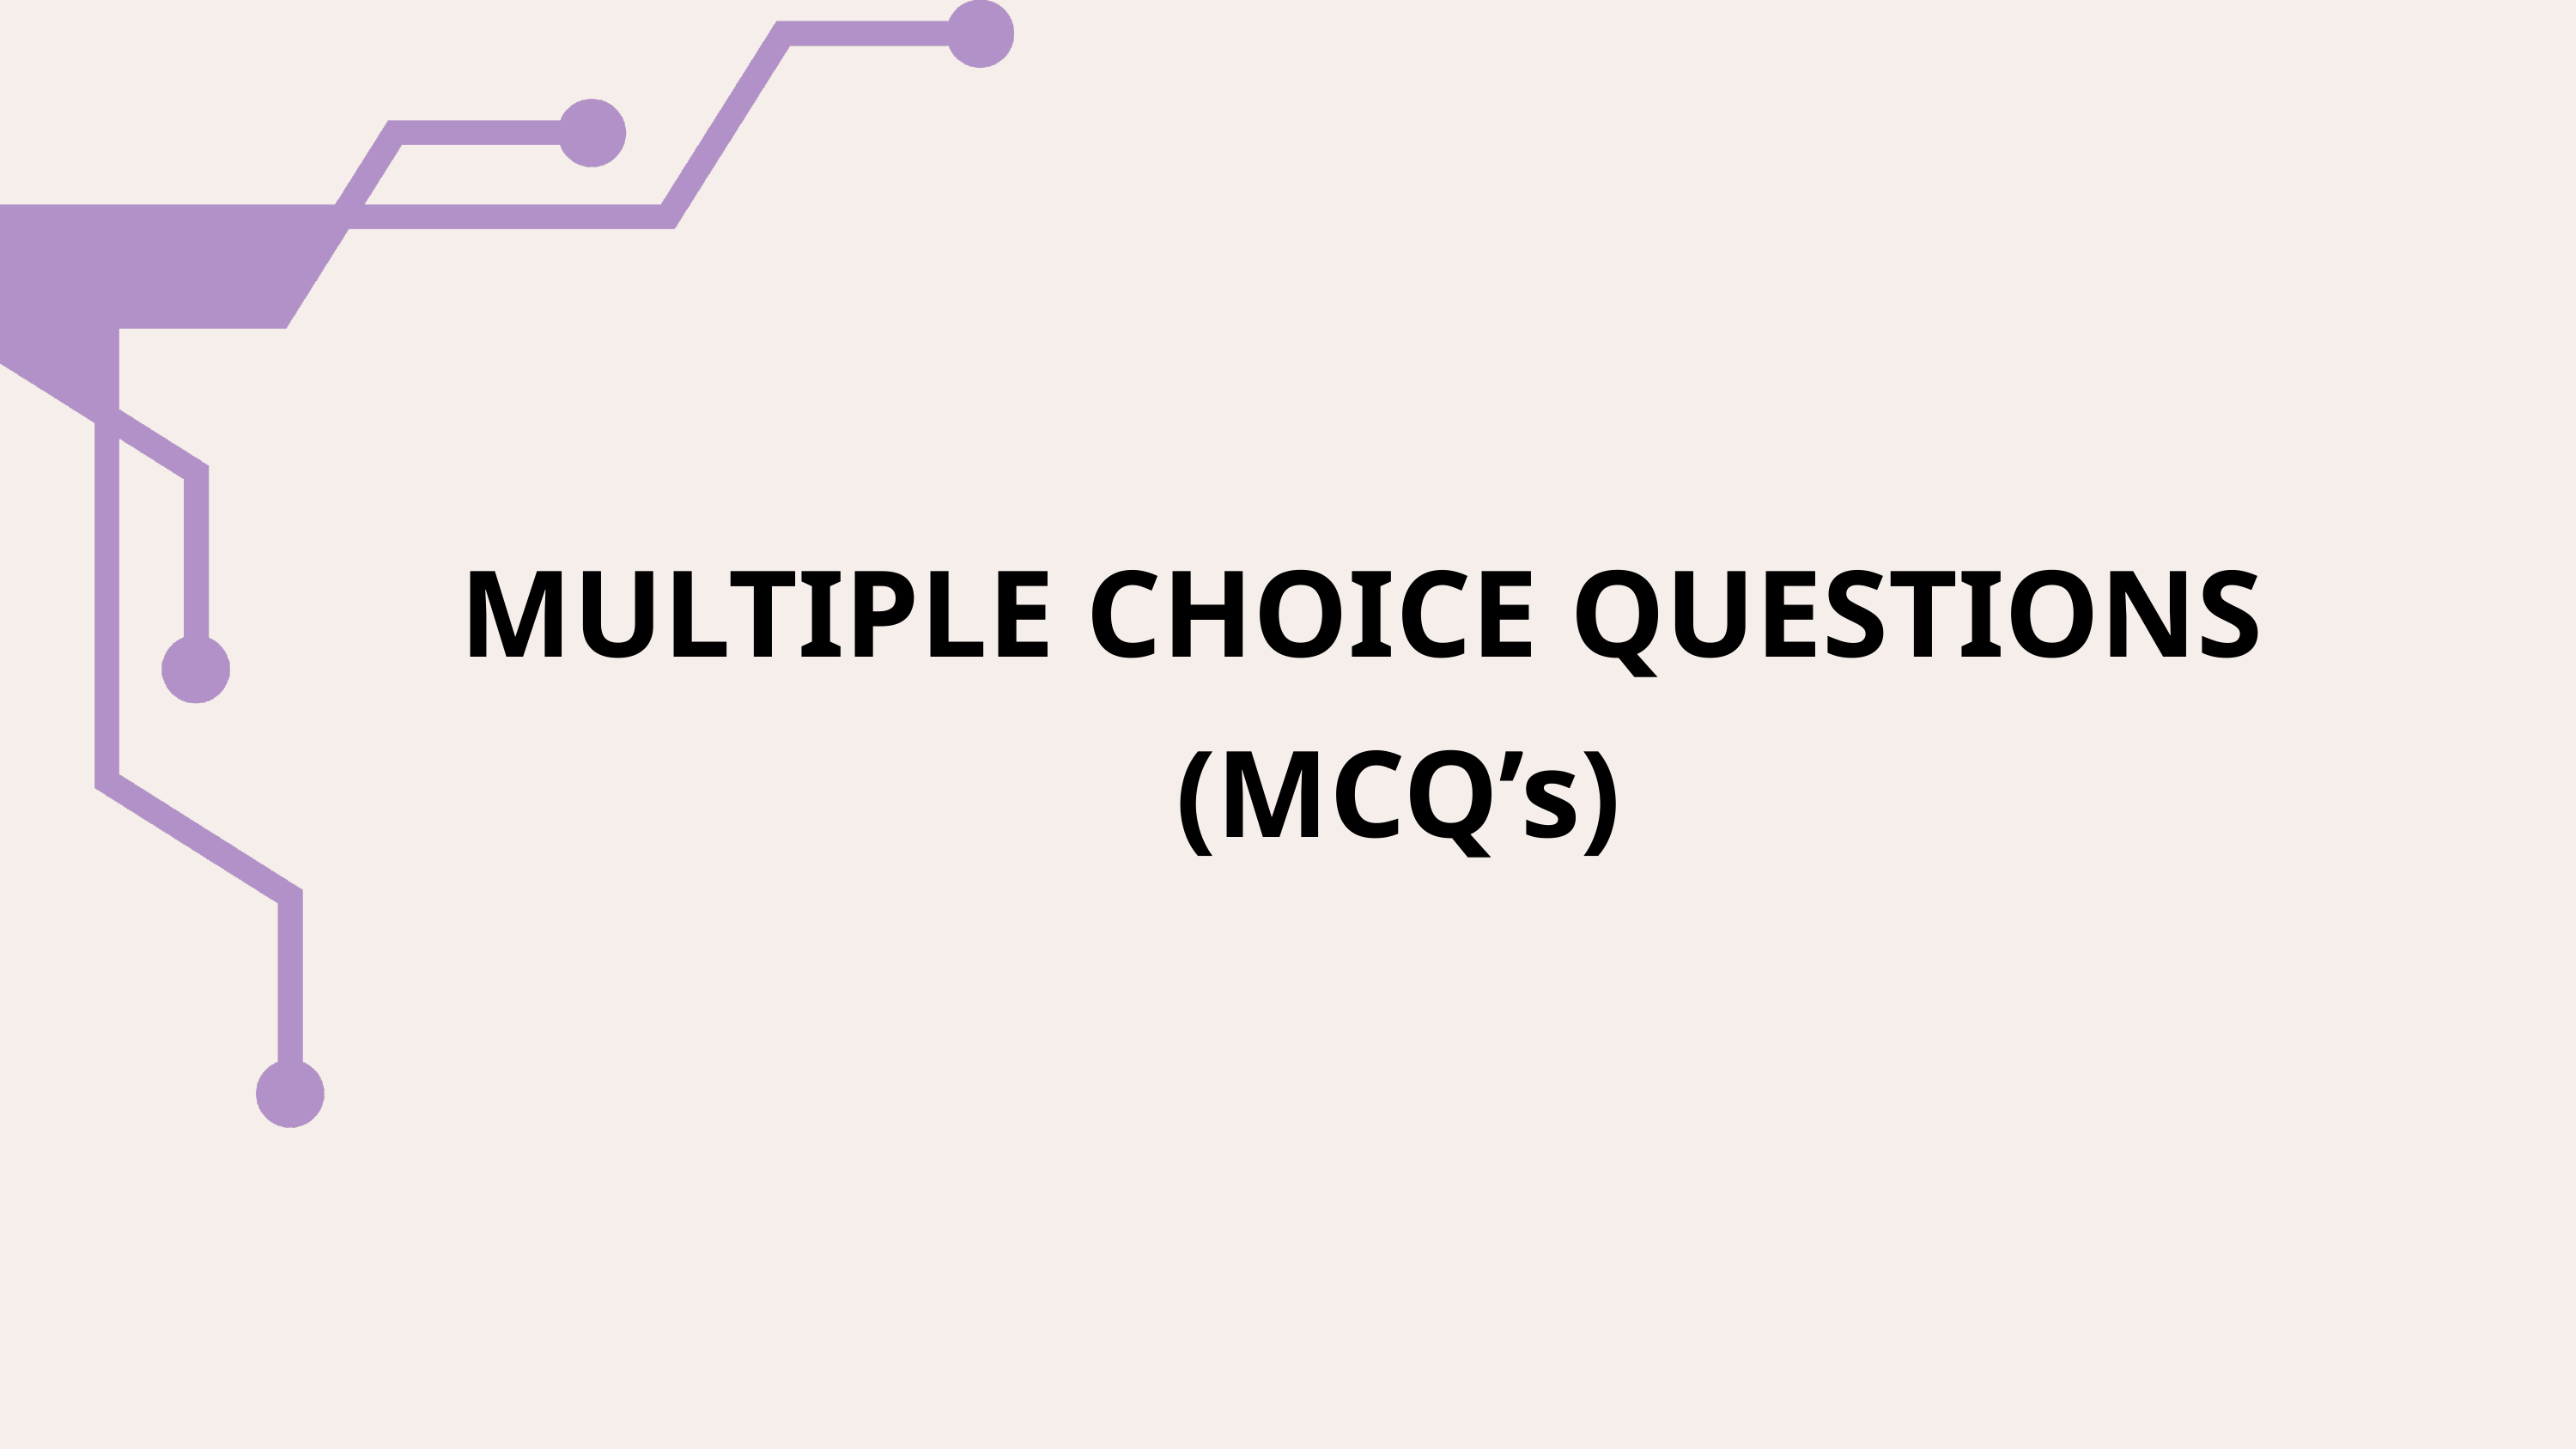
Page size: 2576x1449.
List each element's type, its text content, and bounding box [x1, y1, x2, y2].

text_box [0, 0, 1014, 1128]
text_box MULTIPLE CHOICE QUESTIONS (MCQ’s) [459, 501, 2576, 861]
